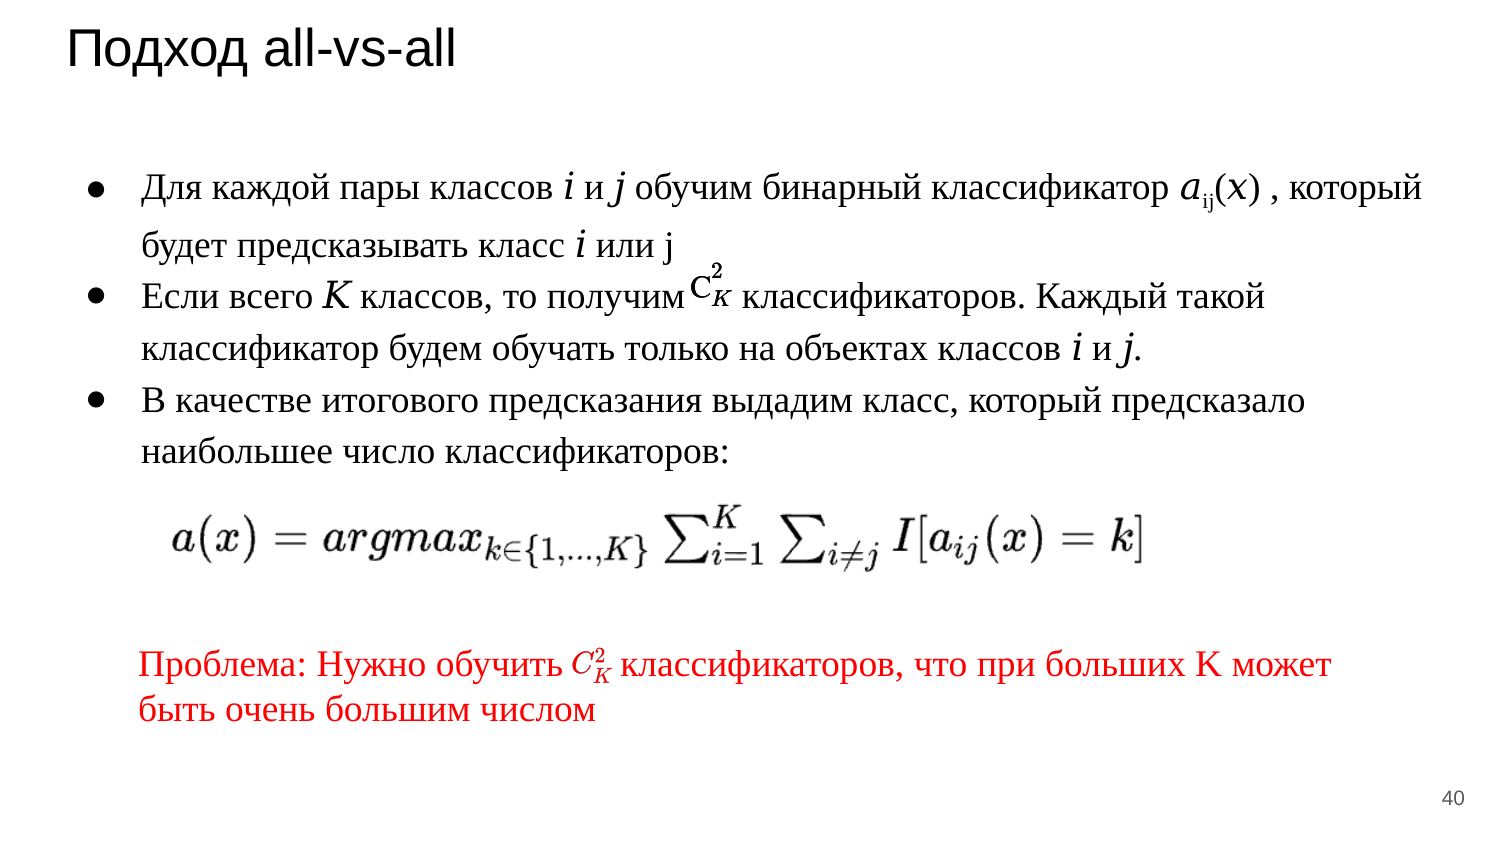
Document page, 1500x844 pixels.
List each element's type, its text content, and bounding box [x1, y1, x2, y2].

slide_number ‹#› [1389, 764, 1480, 830]
list Для каждой пары классов 𝑖 и 𝑗 обучим бинарный классификатор 𝑎ij(𝑥) , который будет предсказывать класс 𝑖 или j Если всего 𝐾 классов, то получим классификаторов. Каждый такой классификатор будем обучать только на объектах классов 𝑖 и 𝑗. В качестве итогового предсказания выдадим класс, который предсказало наибольшее число классификаторов: [51, 139, 1449, 700]
title Подход all-vs-all [51, 0, 1449, 92]
picture [571, 645, 615, 686]
picture [171, 499, 1148, 577]
picture [690, 260, 735, 309]
text_box Проблема: Нужно обучить классификаторов, что при больших K может быть очень большим числом [123, 623, 1371, 755]
